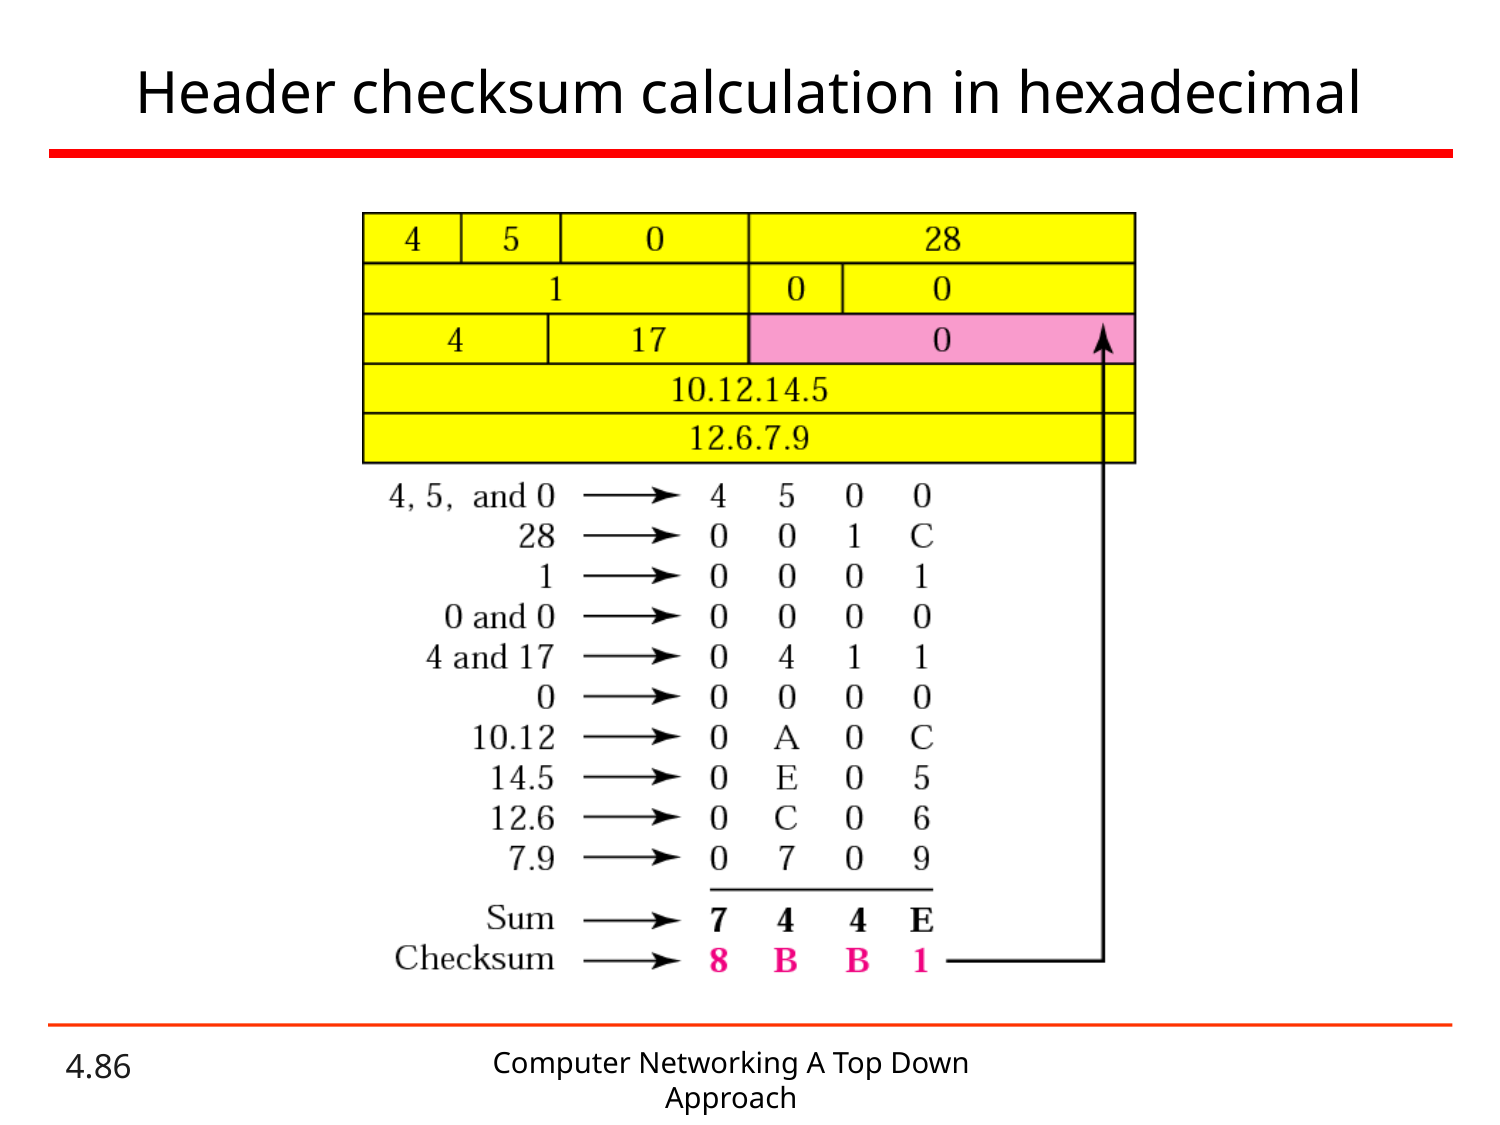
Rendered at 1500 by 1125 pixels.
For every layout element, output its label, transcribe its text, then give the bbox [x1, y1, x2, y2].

title Header checksum calculation in hexadecimal [55, 37, 1443, 143]
picture [362, 212, 1138, 983]
